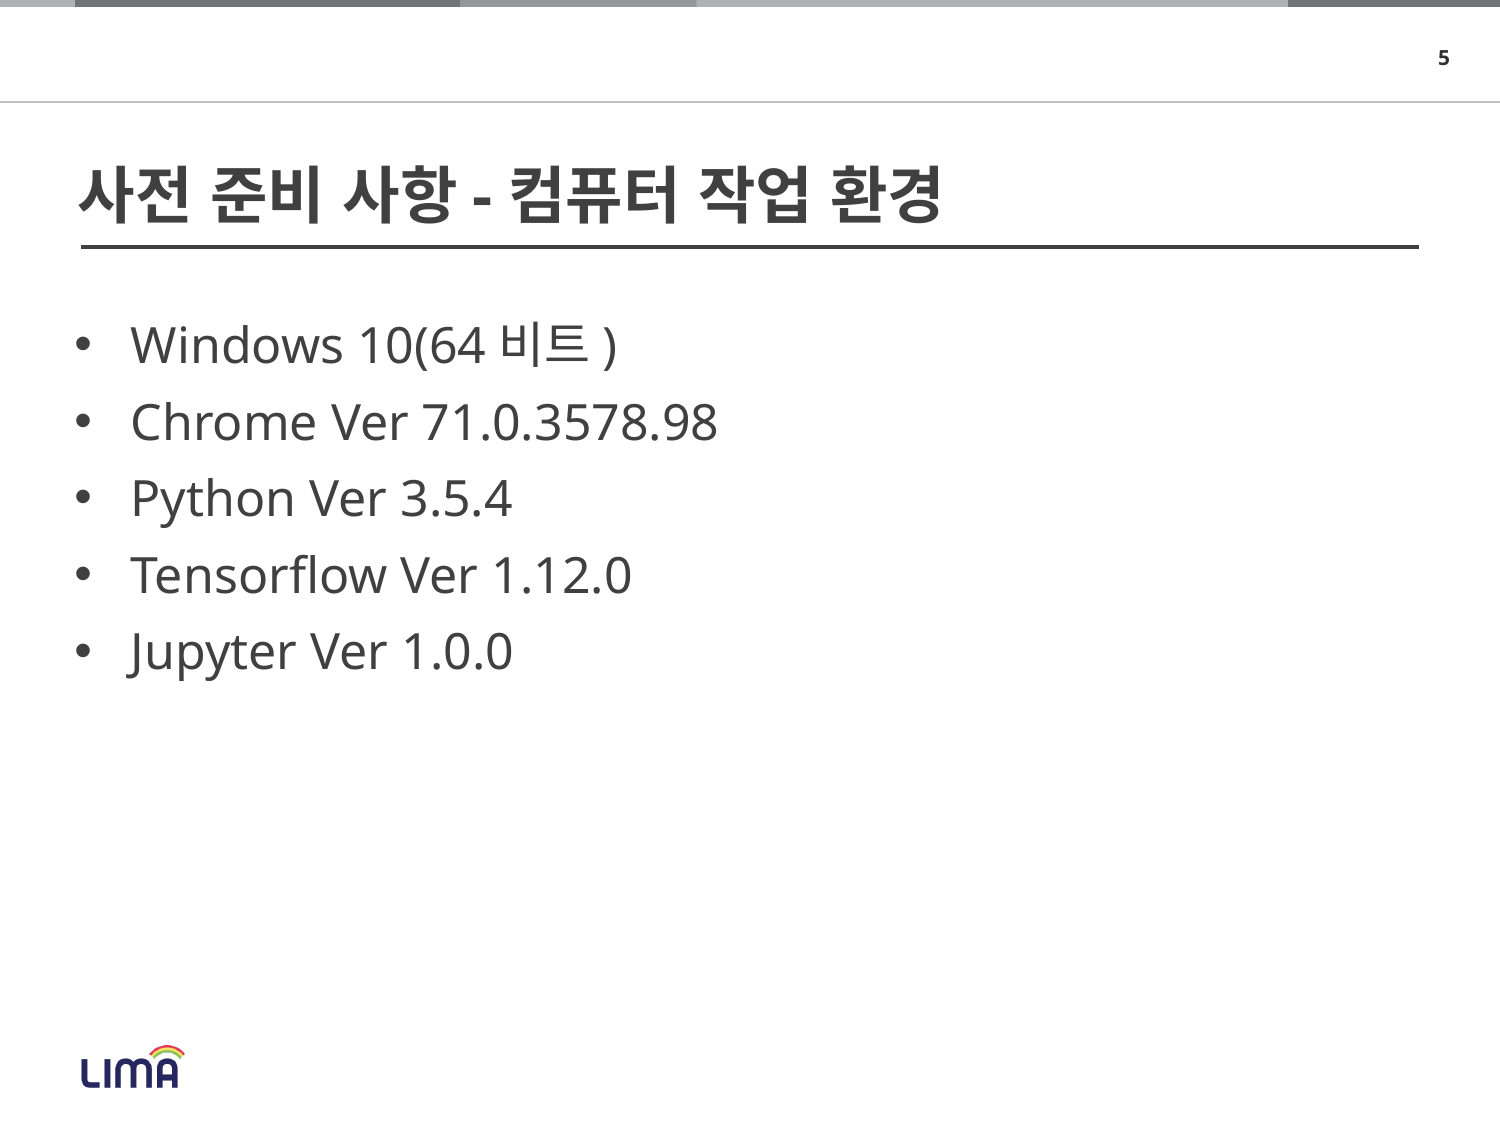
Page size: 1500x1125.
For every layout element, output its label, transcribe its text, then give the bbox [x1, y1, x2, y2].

text_box 사전 준비 사항-컴퓨터 작업 환경 [63, 148, 1414, 257]
list Windows 10(64비트) Chrome Ver 71.0.3578.98 Python Ver 3.5.4 Tensorflow Ver 1.12.0 Jupyter Ver 1.0.0 [59, 306, 1408, 869]
picture [81, 1045, 185, 1088]
picture [0, 0, 1500, 23]
